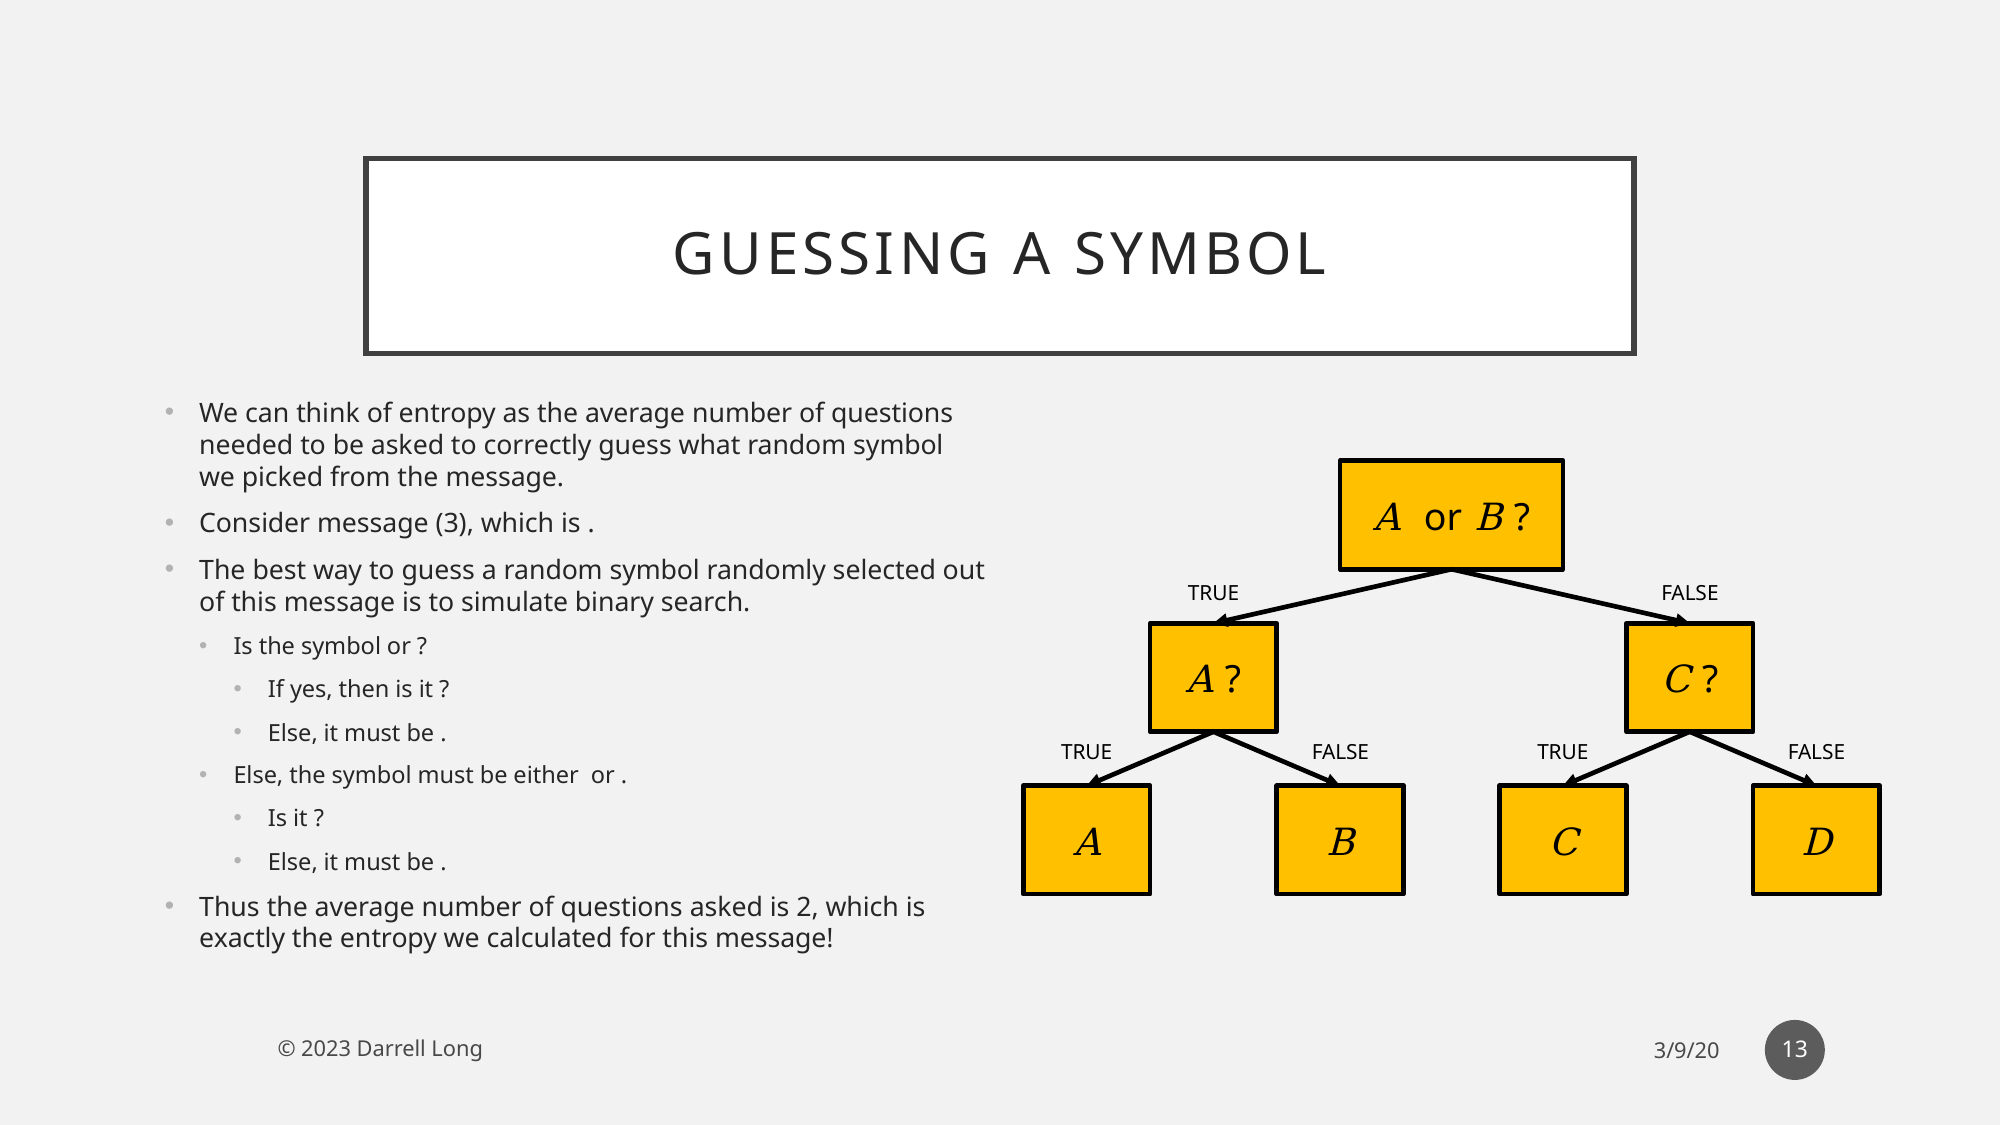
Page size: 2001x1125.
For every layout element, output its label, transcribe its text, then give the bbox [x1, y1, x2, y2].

title Guessing a symbol [363, 156, 1637, 356]
slide_number 13 [1764, 1019, 1825, 1080]
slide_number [1283, 1023, 1735, 1077]
footer © 2023 Darrell Long [262, 1023, 1231, 1076]
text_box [1023, 460, 1880, 895]
